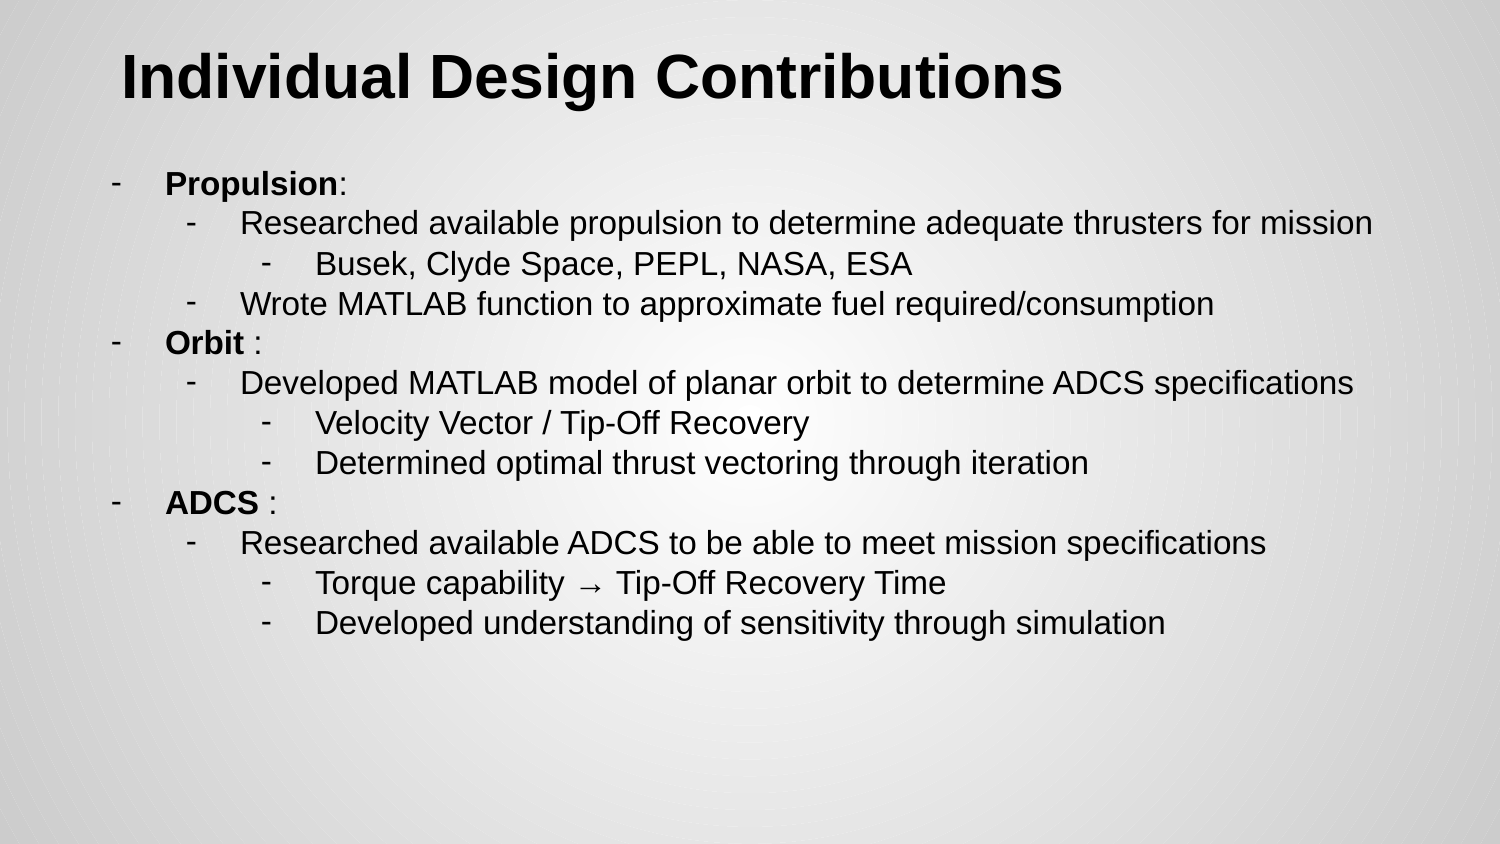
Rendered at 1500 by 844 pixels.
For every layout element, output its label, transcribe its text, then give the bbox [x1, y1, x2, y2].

list Propulsion: Researched available propulsion to determine adequate thrusters for mission Busek, Clyde Space, PEPL, NASA, ESA Wrote MATLAB function to approximate fuel required/consumption Orbit : Developed MATLAB model of planar orbit to determine ADCS specifications Velocity Vector / Tip-Off Recovery Determined optimal thrust vectoring through iteration ADCS : Researched available ADCS to be able to meet mission specifications Torque capability → Tip-Off Recovery Time Developed understanding of sensitivity through simulation [75, 146, 1425, 758]
title Individual Design Contributions [106, 13, 1394, 127]
